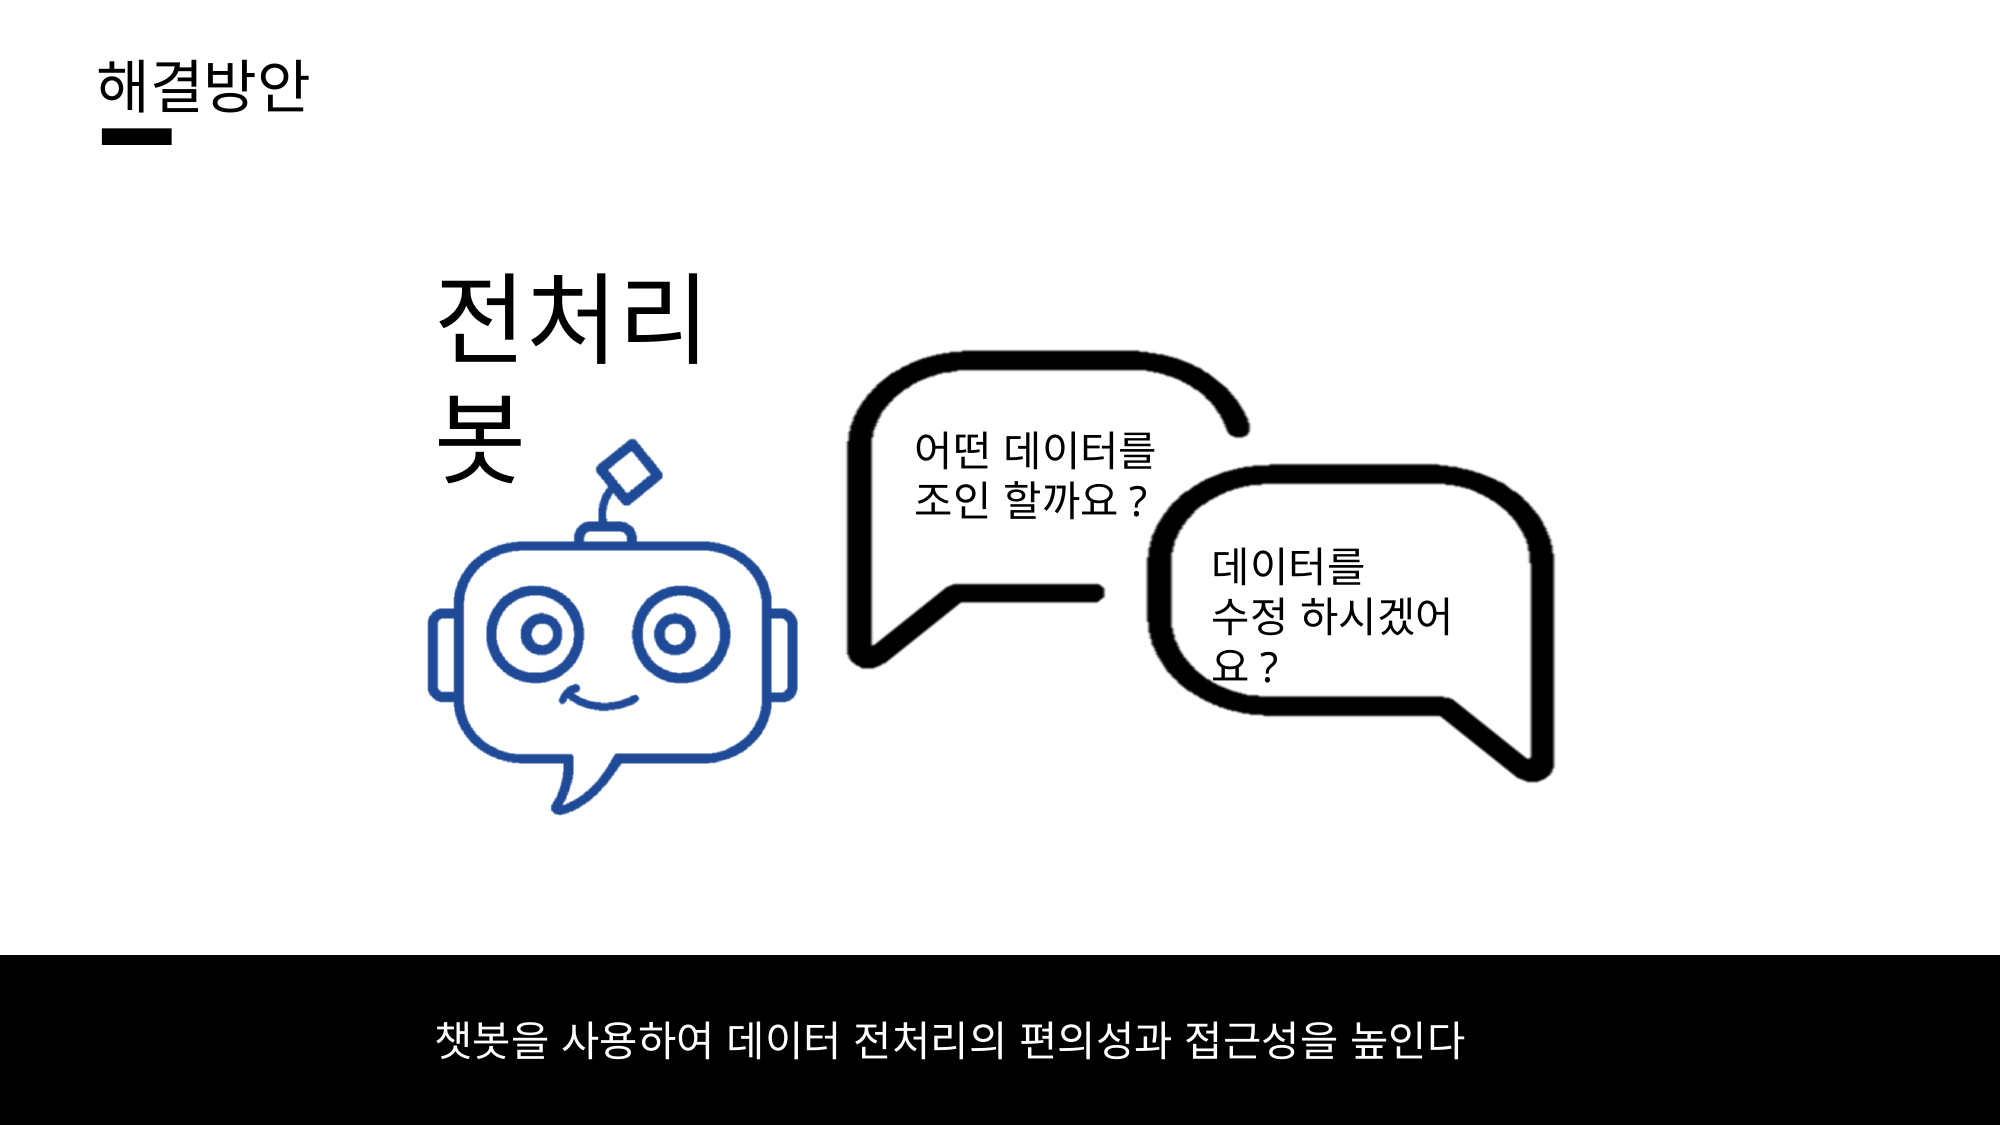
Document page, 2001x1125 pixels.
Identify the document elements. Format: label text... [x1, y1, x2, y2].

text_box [771, 264, 1620, 799]
picture [400, 406, 836, 837]
text_box 챗봇을 사용하여 데이터 전처리의 편의성과 접근성을 높인다 [419, 1006, 2000, 1125]
text_box [0, 955, 2000, 1125]
text_box 해결방안 [81, 42, 401, 129]
text_box [101, 129, 172, 145]
text_box 전처리봇 [419, 248, 817, 385]
